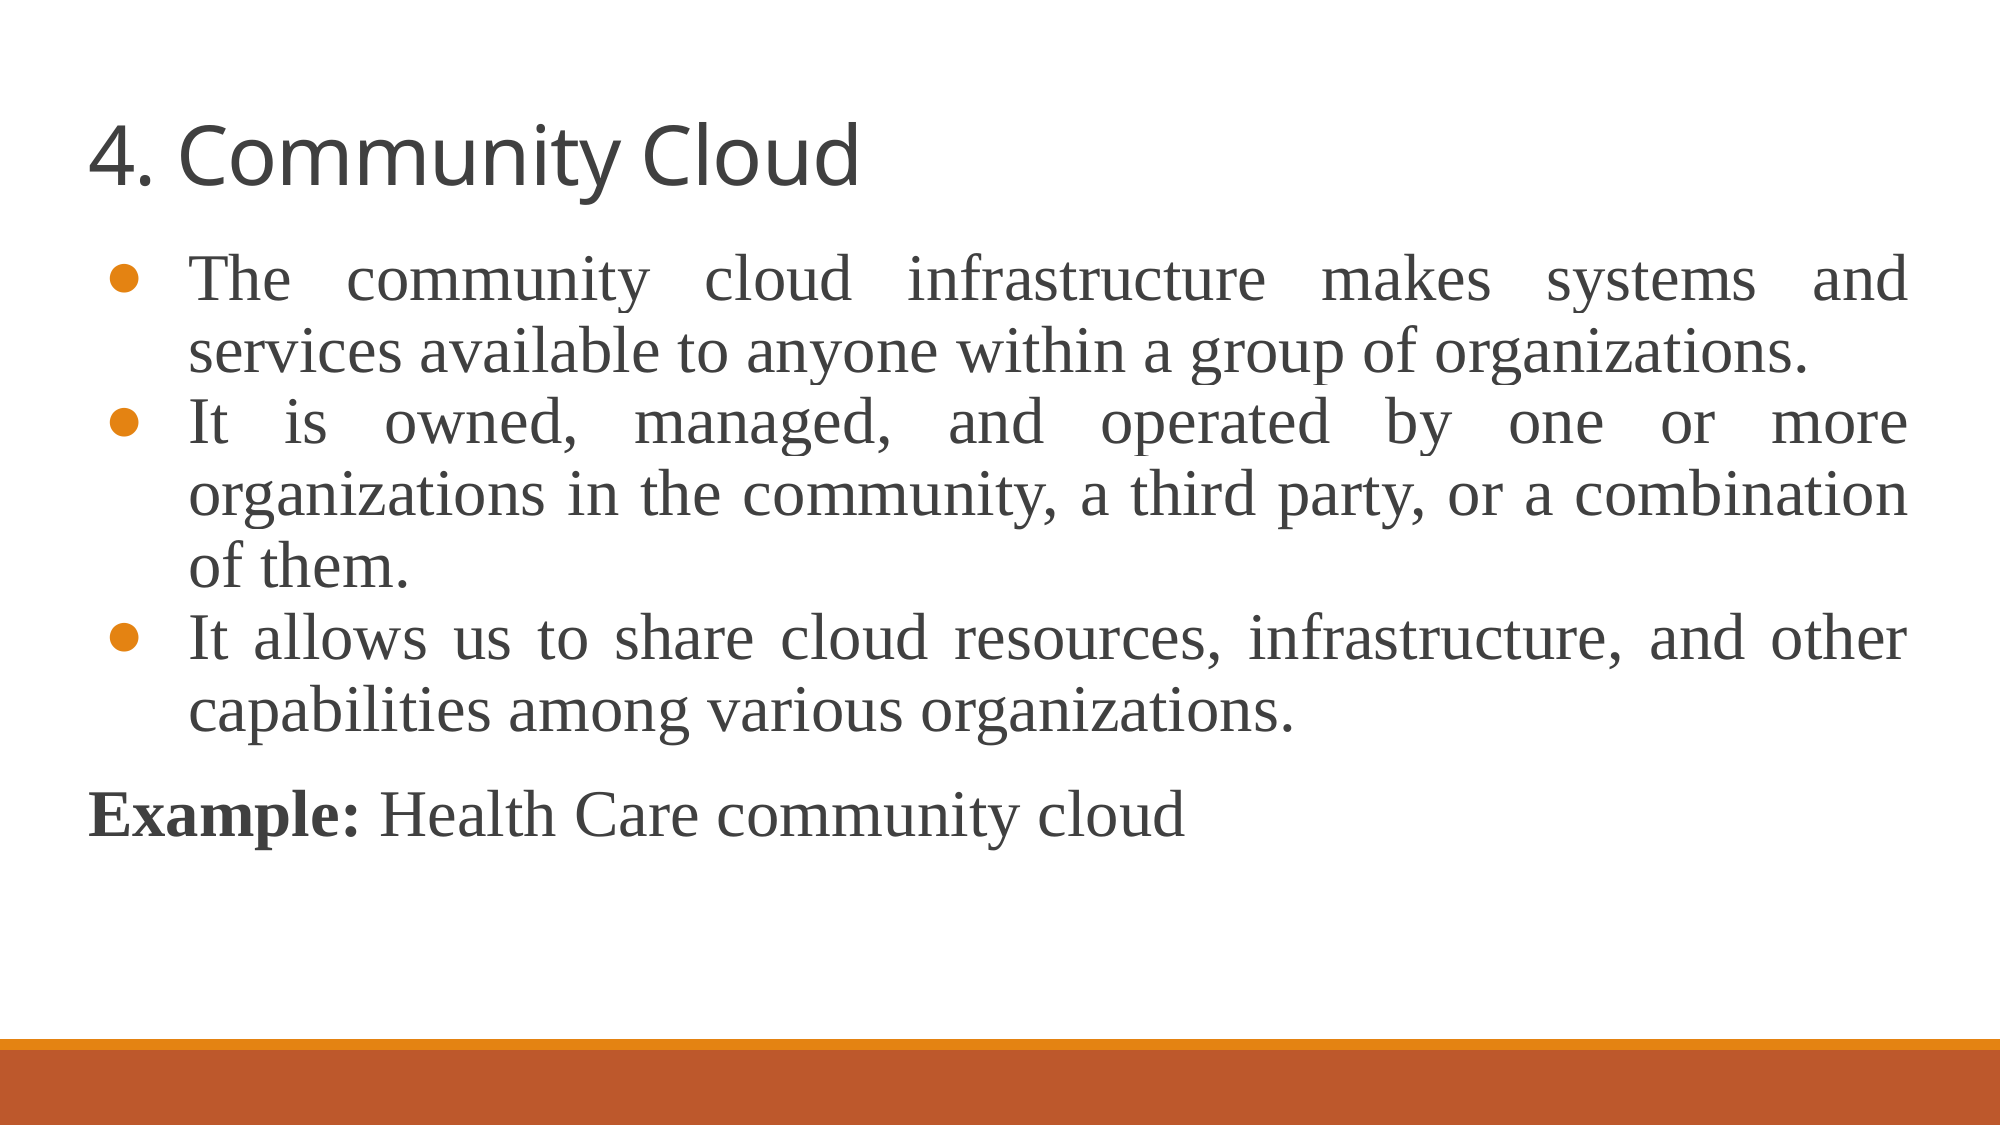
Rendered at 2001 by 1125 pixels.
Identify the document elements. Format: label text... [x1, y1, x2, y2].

list The community cloud infrastructure makes systems and services available to anyone within a group of organizations. It is owned, managed, and operated by one or more organizations in the community, a third party, or a combination of them. It allows us to share cloud resources, infrastructure, and other capabilities among various organizations. Example: Health Care community cloud [68, 222, 1932, 1033]
title 4. Community Cloud [68, 97, 1932, 222]
